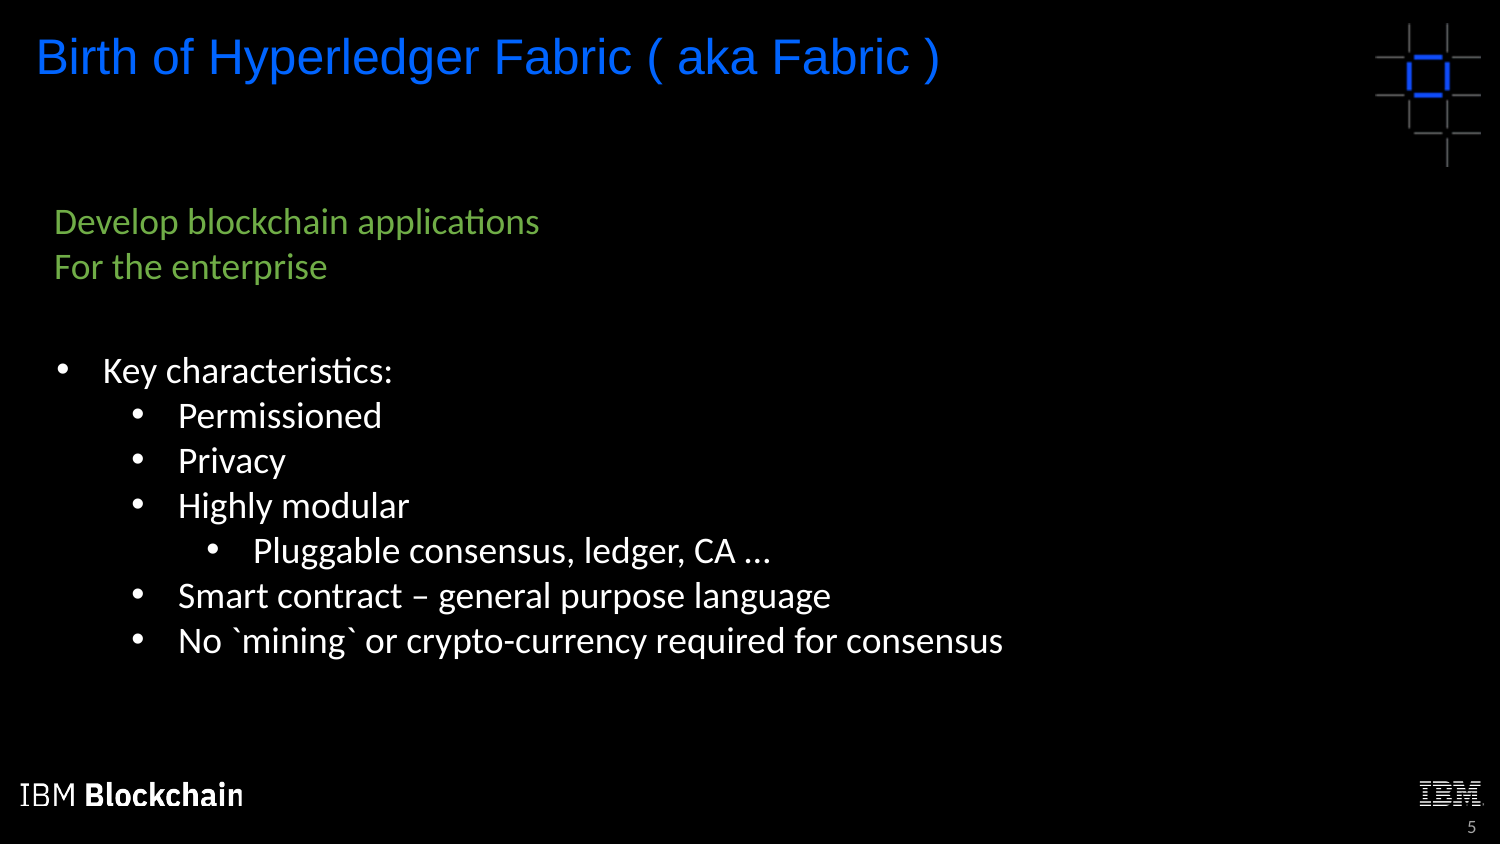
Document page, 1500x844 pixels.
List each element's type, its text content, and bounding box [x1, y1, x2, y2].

text_box Key characteristics: Permissioned Privacy Highly modular Pluggable consensus, ledger, CA … Smart contract – general purpose language No `mining` or crypto-currency required for consensus [41, 338, 1020, 804]
picture [1376, 24, 1480, 166]
text_box Develop blockchain applications For the enterprise [39, 189, 556, 295]
list Birth of Hyperledger Fabric ( aka Fabric ) [20, 23, 1295, 190]
